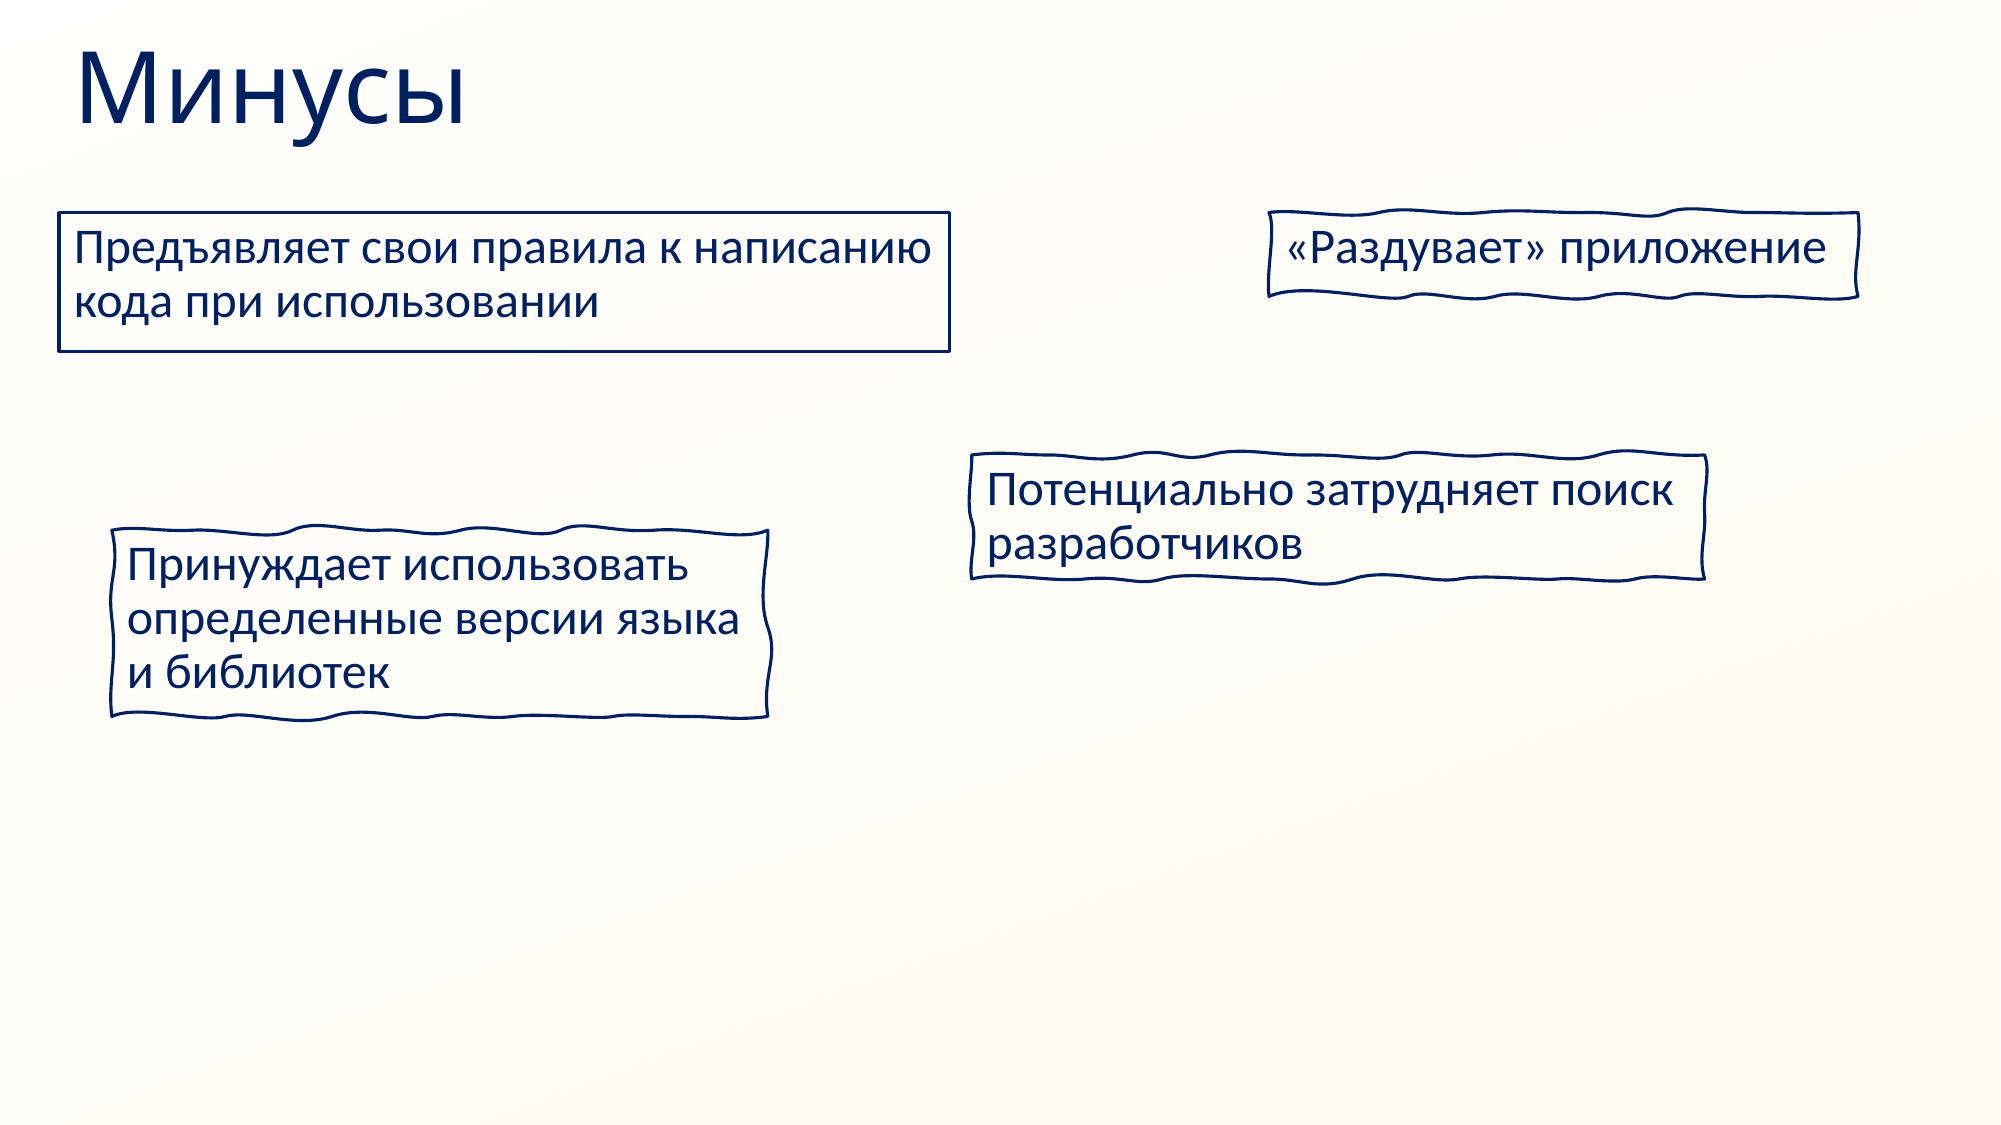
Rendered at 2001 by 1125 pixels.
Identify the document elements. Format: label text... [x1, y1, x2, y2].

title Минусы [59, 29, 1942, 154]
text_box Принуждает использовать определенные версии языка и библиотек [108, 525, 772, 721]
text_box «Раздувает» приложение [1268, 208, 1860, 300]
list Предъявляет свои правила к написанию кода при использовании [59, 212, 950, 352]
text_box Потенциально затрудняет поиск разработчиков [969, 450, 1708, 585]
